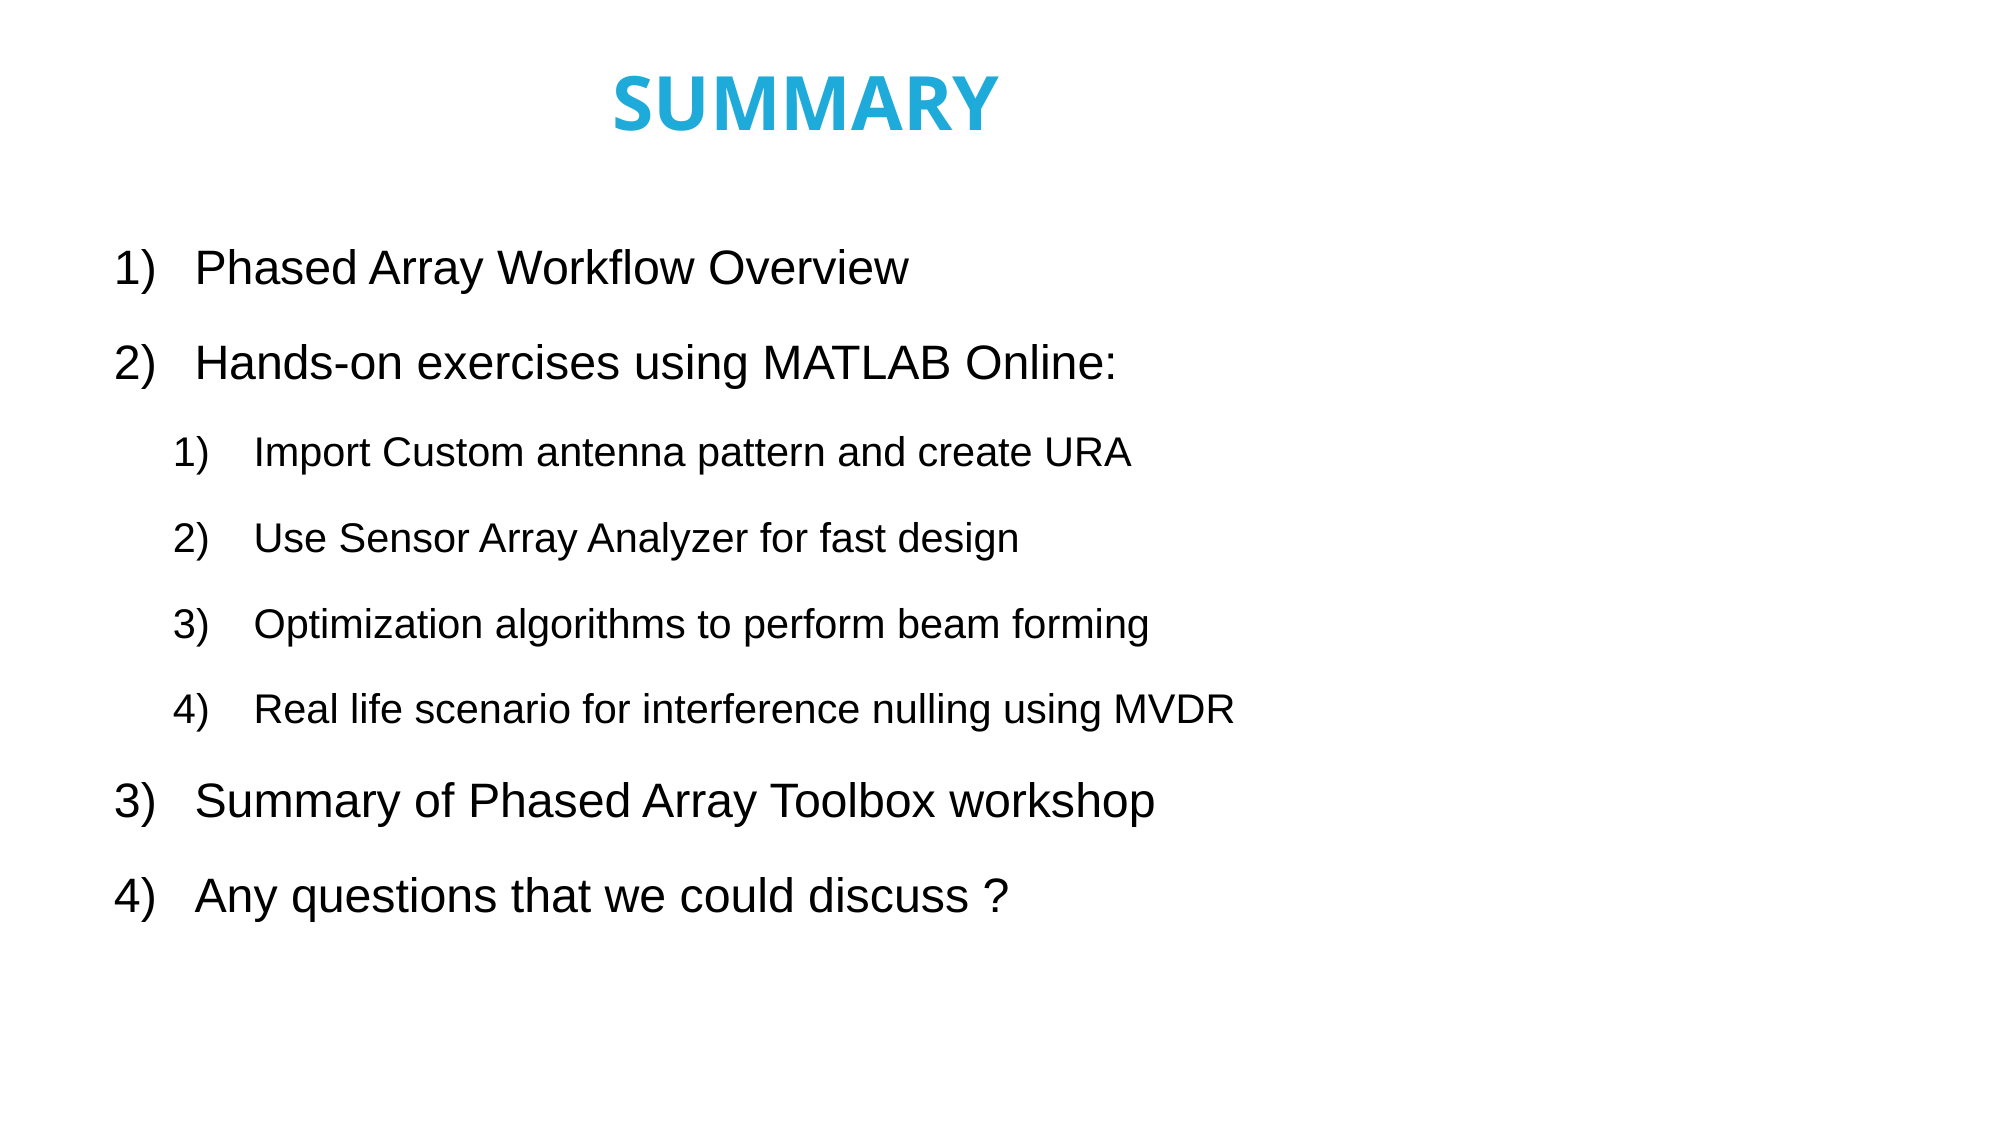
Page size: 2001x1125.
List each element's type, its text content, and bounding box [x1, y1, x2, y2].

list Phased Array Workflow Overview Hands-on exercises using MATLAB Online: Import Custom antenna pattern and create URA Use Sensor Array Analyzer for fast design Optimization algorithms to perform beam forming Real life scenario for interference nulling using MVDR Summary of Phased Array Toolbox workshop Any questions that we could discuss ? [58, 222, 1829, 934]
title SUMMARY [597, 60, 1089, 153]
